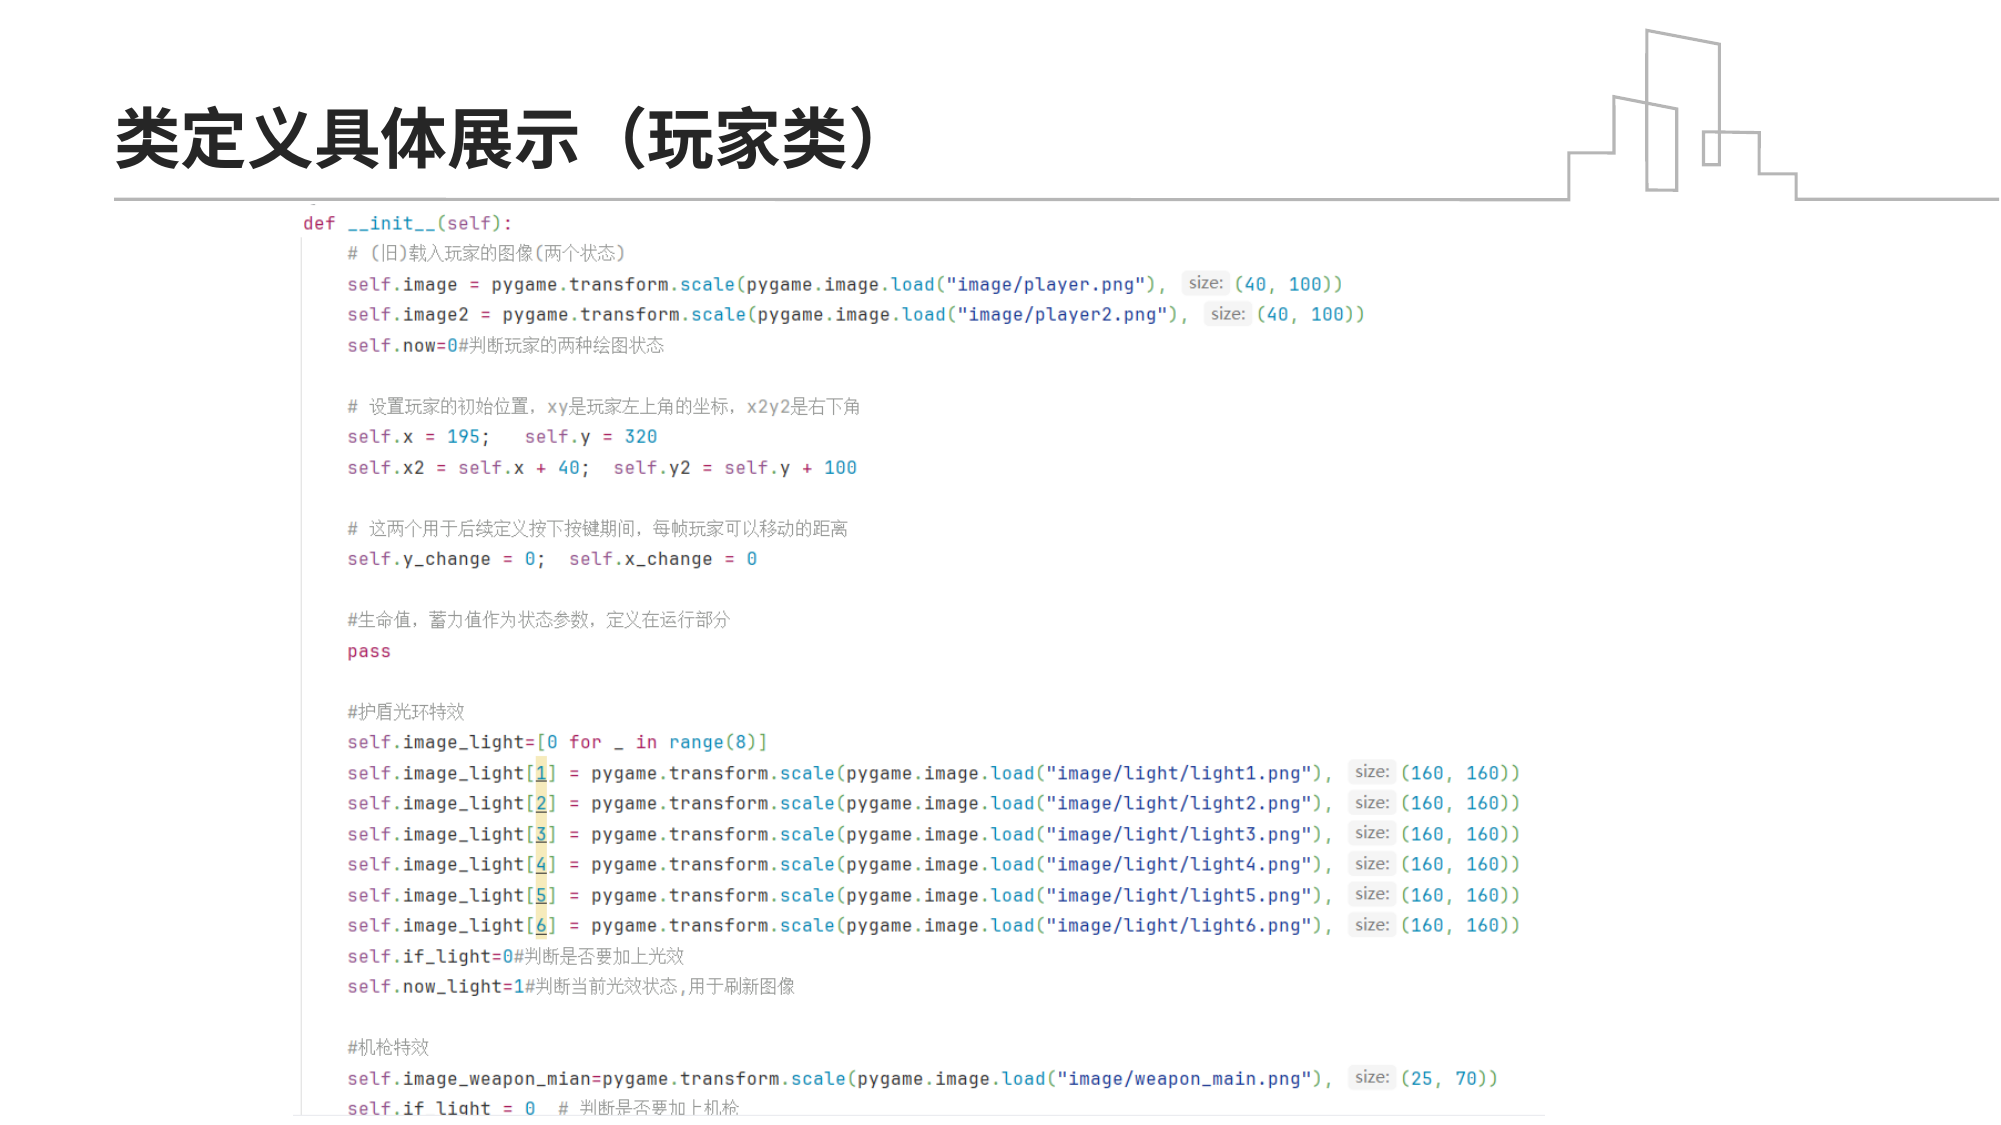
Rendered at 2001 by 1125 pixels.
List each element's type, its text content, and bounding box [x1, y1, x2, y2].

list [293, 204, 1545, 1116]
title 类定义具体展示（玩家类） [114, 59, 1886, 178]
